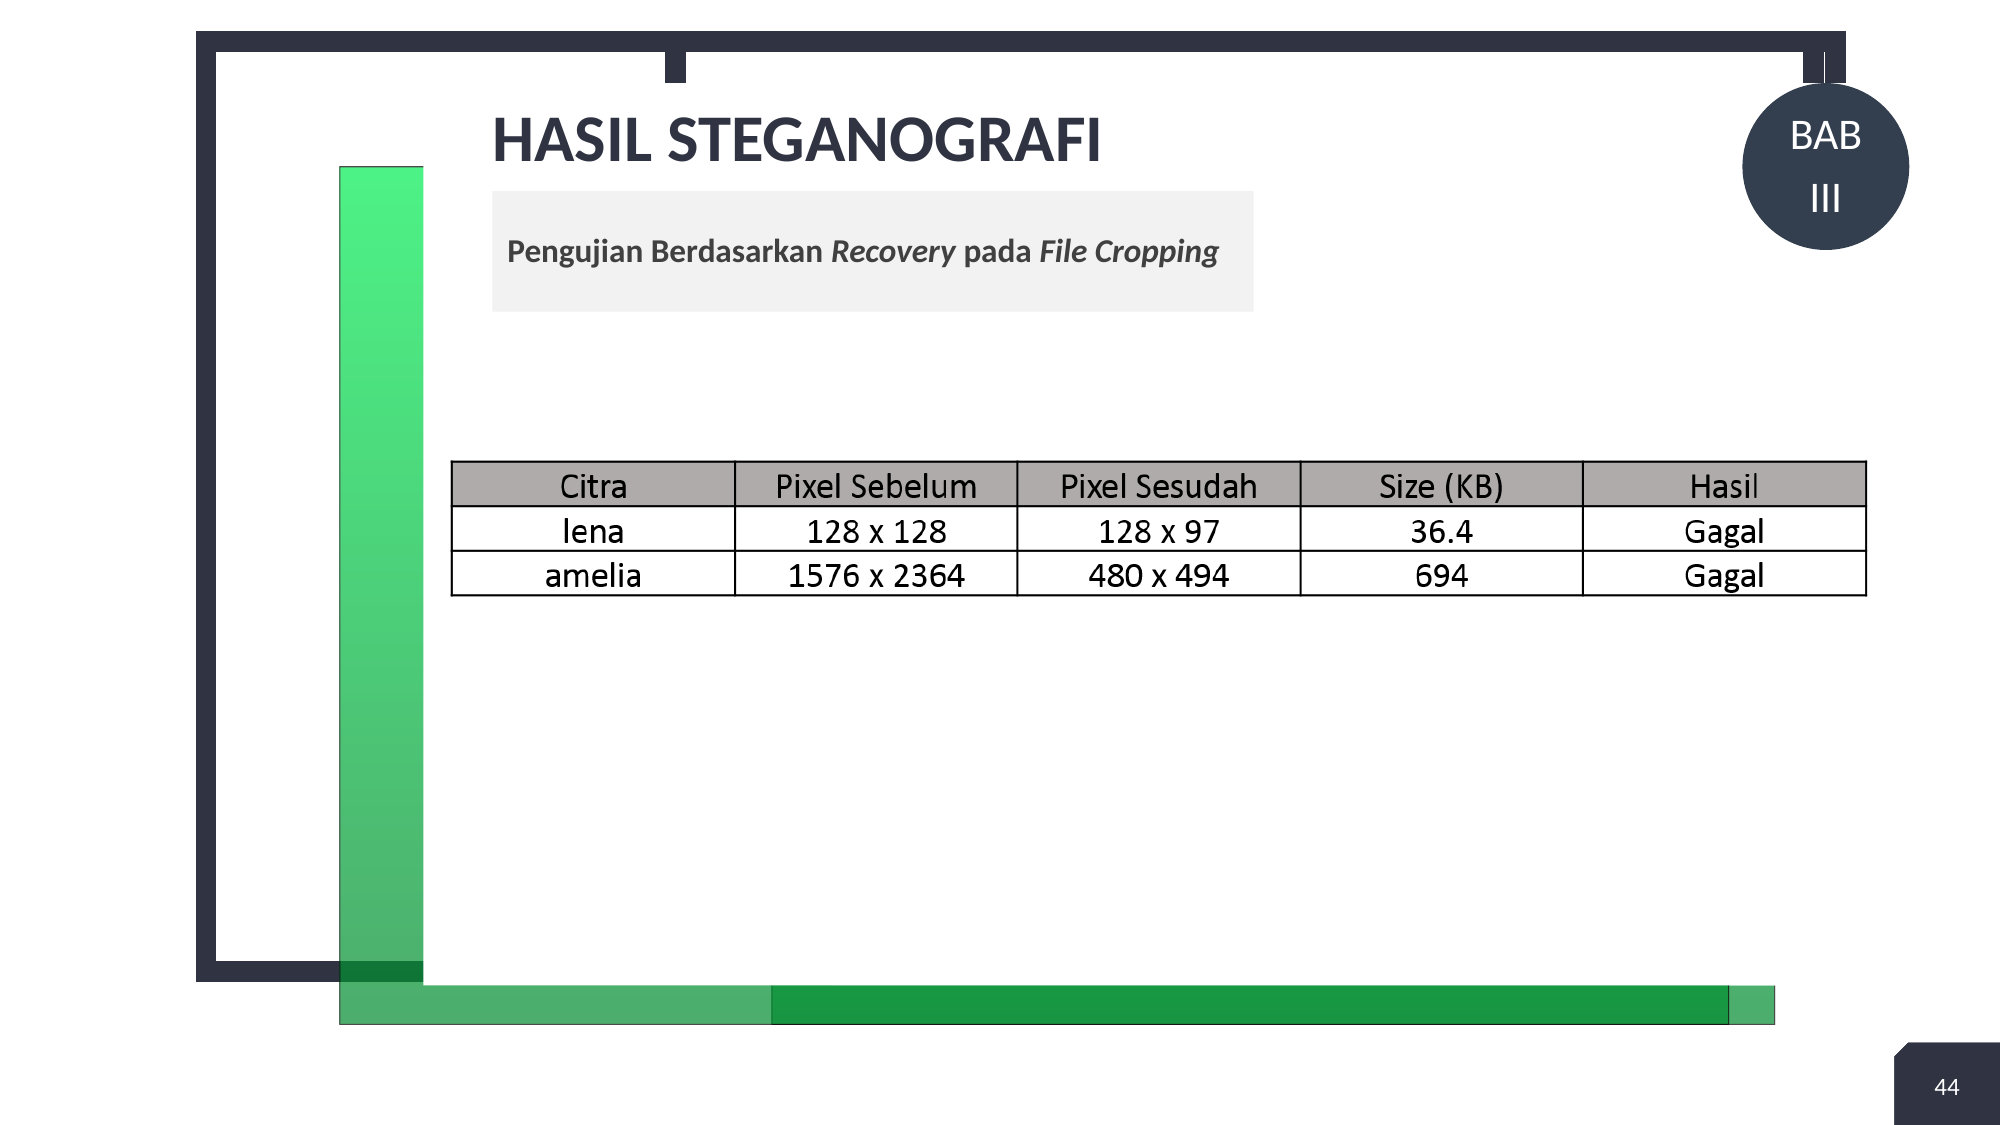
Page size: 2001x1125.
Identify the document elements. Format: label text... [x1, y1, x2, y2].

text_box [205, 41, 1895, 1025]
text_box [1893, 1055, 2000, 1125]
picture [450, 451, 1868, 617]
text_box [1897, 1041, 2000, 1052]
slide_number 44 [1894, 1052, 2000, 1119]
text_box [1742, 83, 1910, 250]
